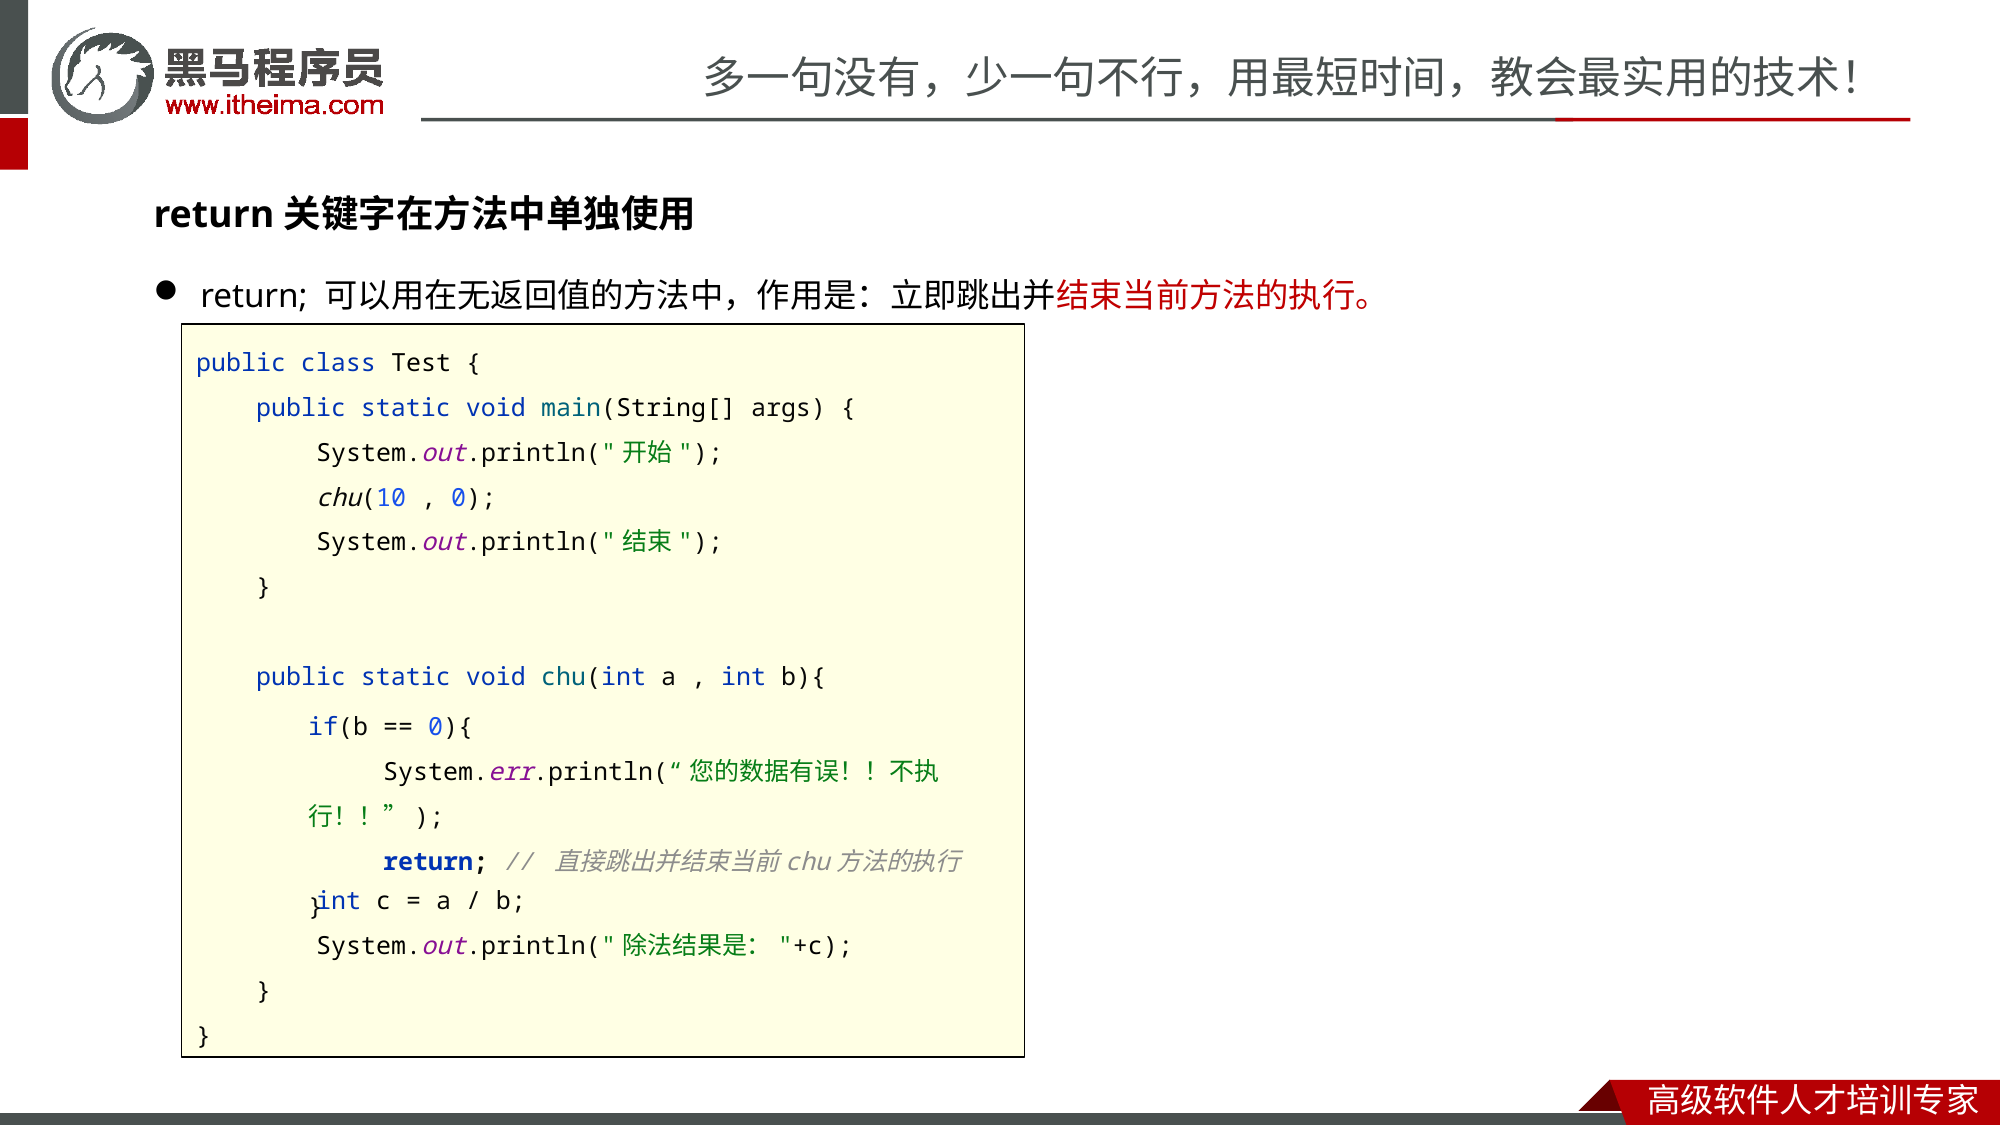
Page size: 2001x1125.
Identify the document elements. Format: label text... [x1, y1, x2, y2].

text_box if(b == 0){ System.err.println(“您的数据有误！！不执行！！”); return; // 直接跳出并结束当前chu方法的执行 } [293, 688, 1025, 973]
text_box return关键字在方法中单独使用 return; 可以用在无返回值的方法中，作用是：立即跳出并结束当前方法的执行。 [138, 137, 1809, 322]
text_box public class Test { public static void main(String[] args) { System.out.println("开始"); chu(10 , 0); System.out.println("结束"); } public static void chu(int a , int b){ int c = a / b; System.out.println("除法结果是："+c); } } [181, 324, 1025, 1057]
picture [50, 26, 384, 125]
